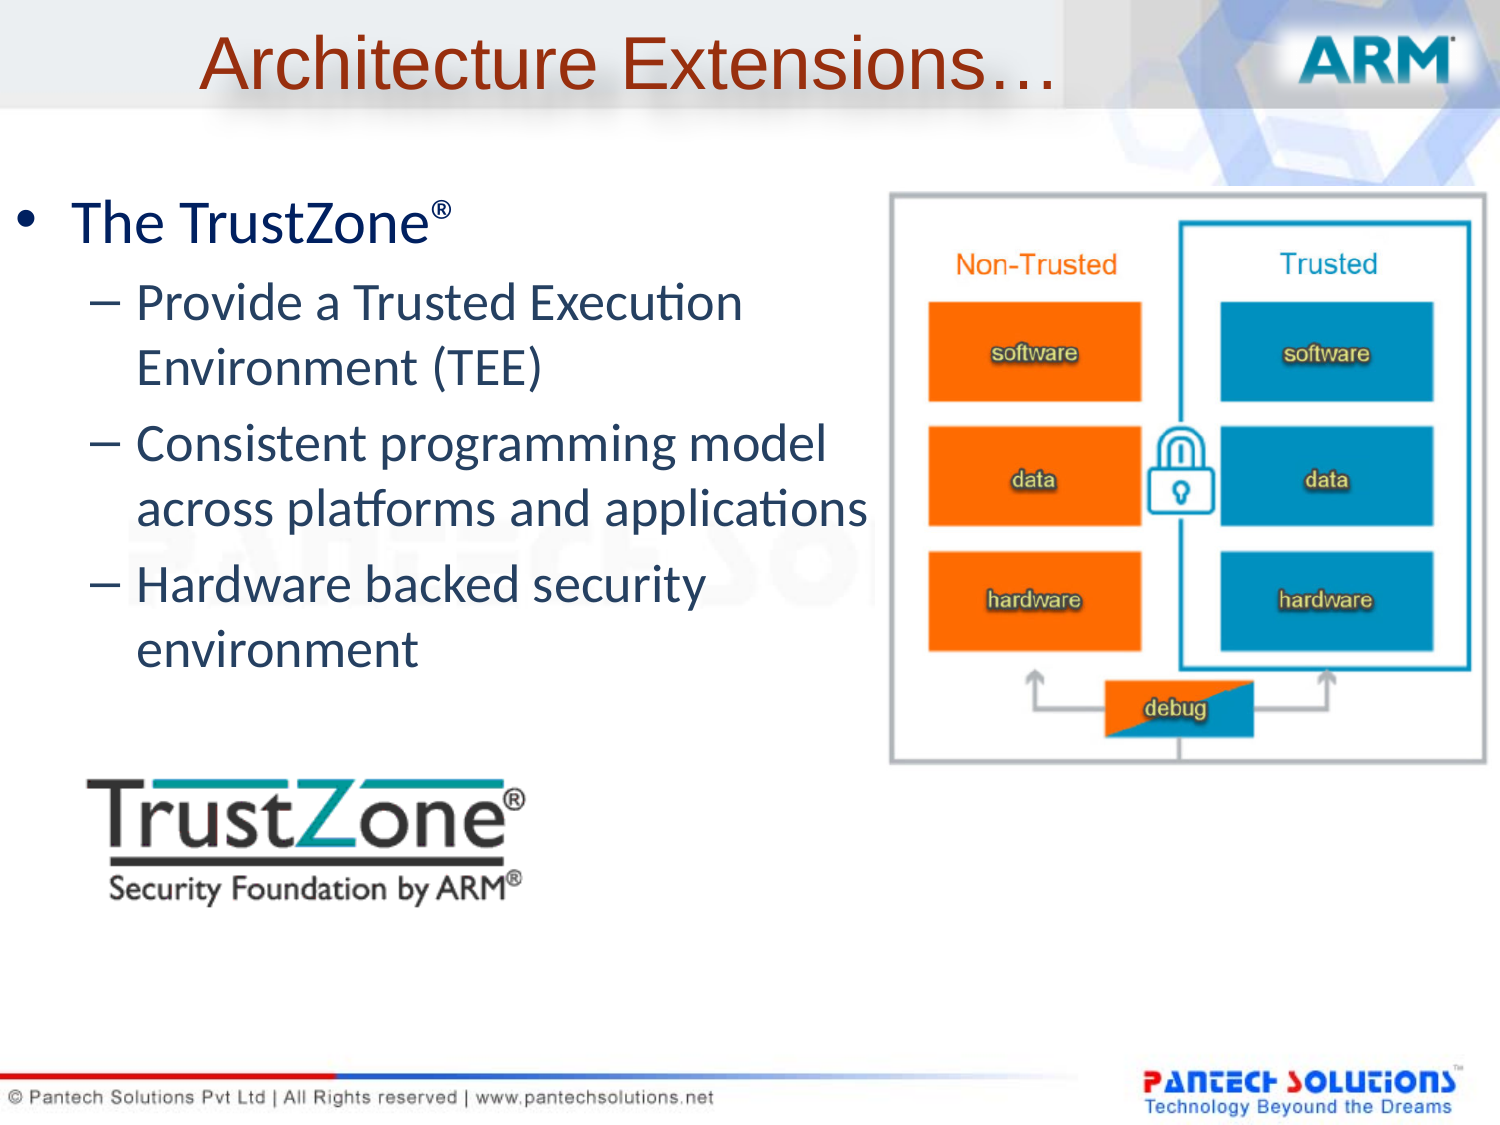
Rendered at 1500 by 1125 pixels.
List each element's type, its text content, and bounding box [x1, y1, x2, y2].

list The TrustZone® Provide a Trusted Execution Environment (TEE) Consistent programming model across platforms and applications Hardware backed security environment [0, 135, 964, 966]
picture [75, 773, 534, 917]
title Architecture Extensions… [74, 6, 1188, 113]
picture [0, 0, 1500, 1125]
